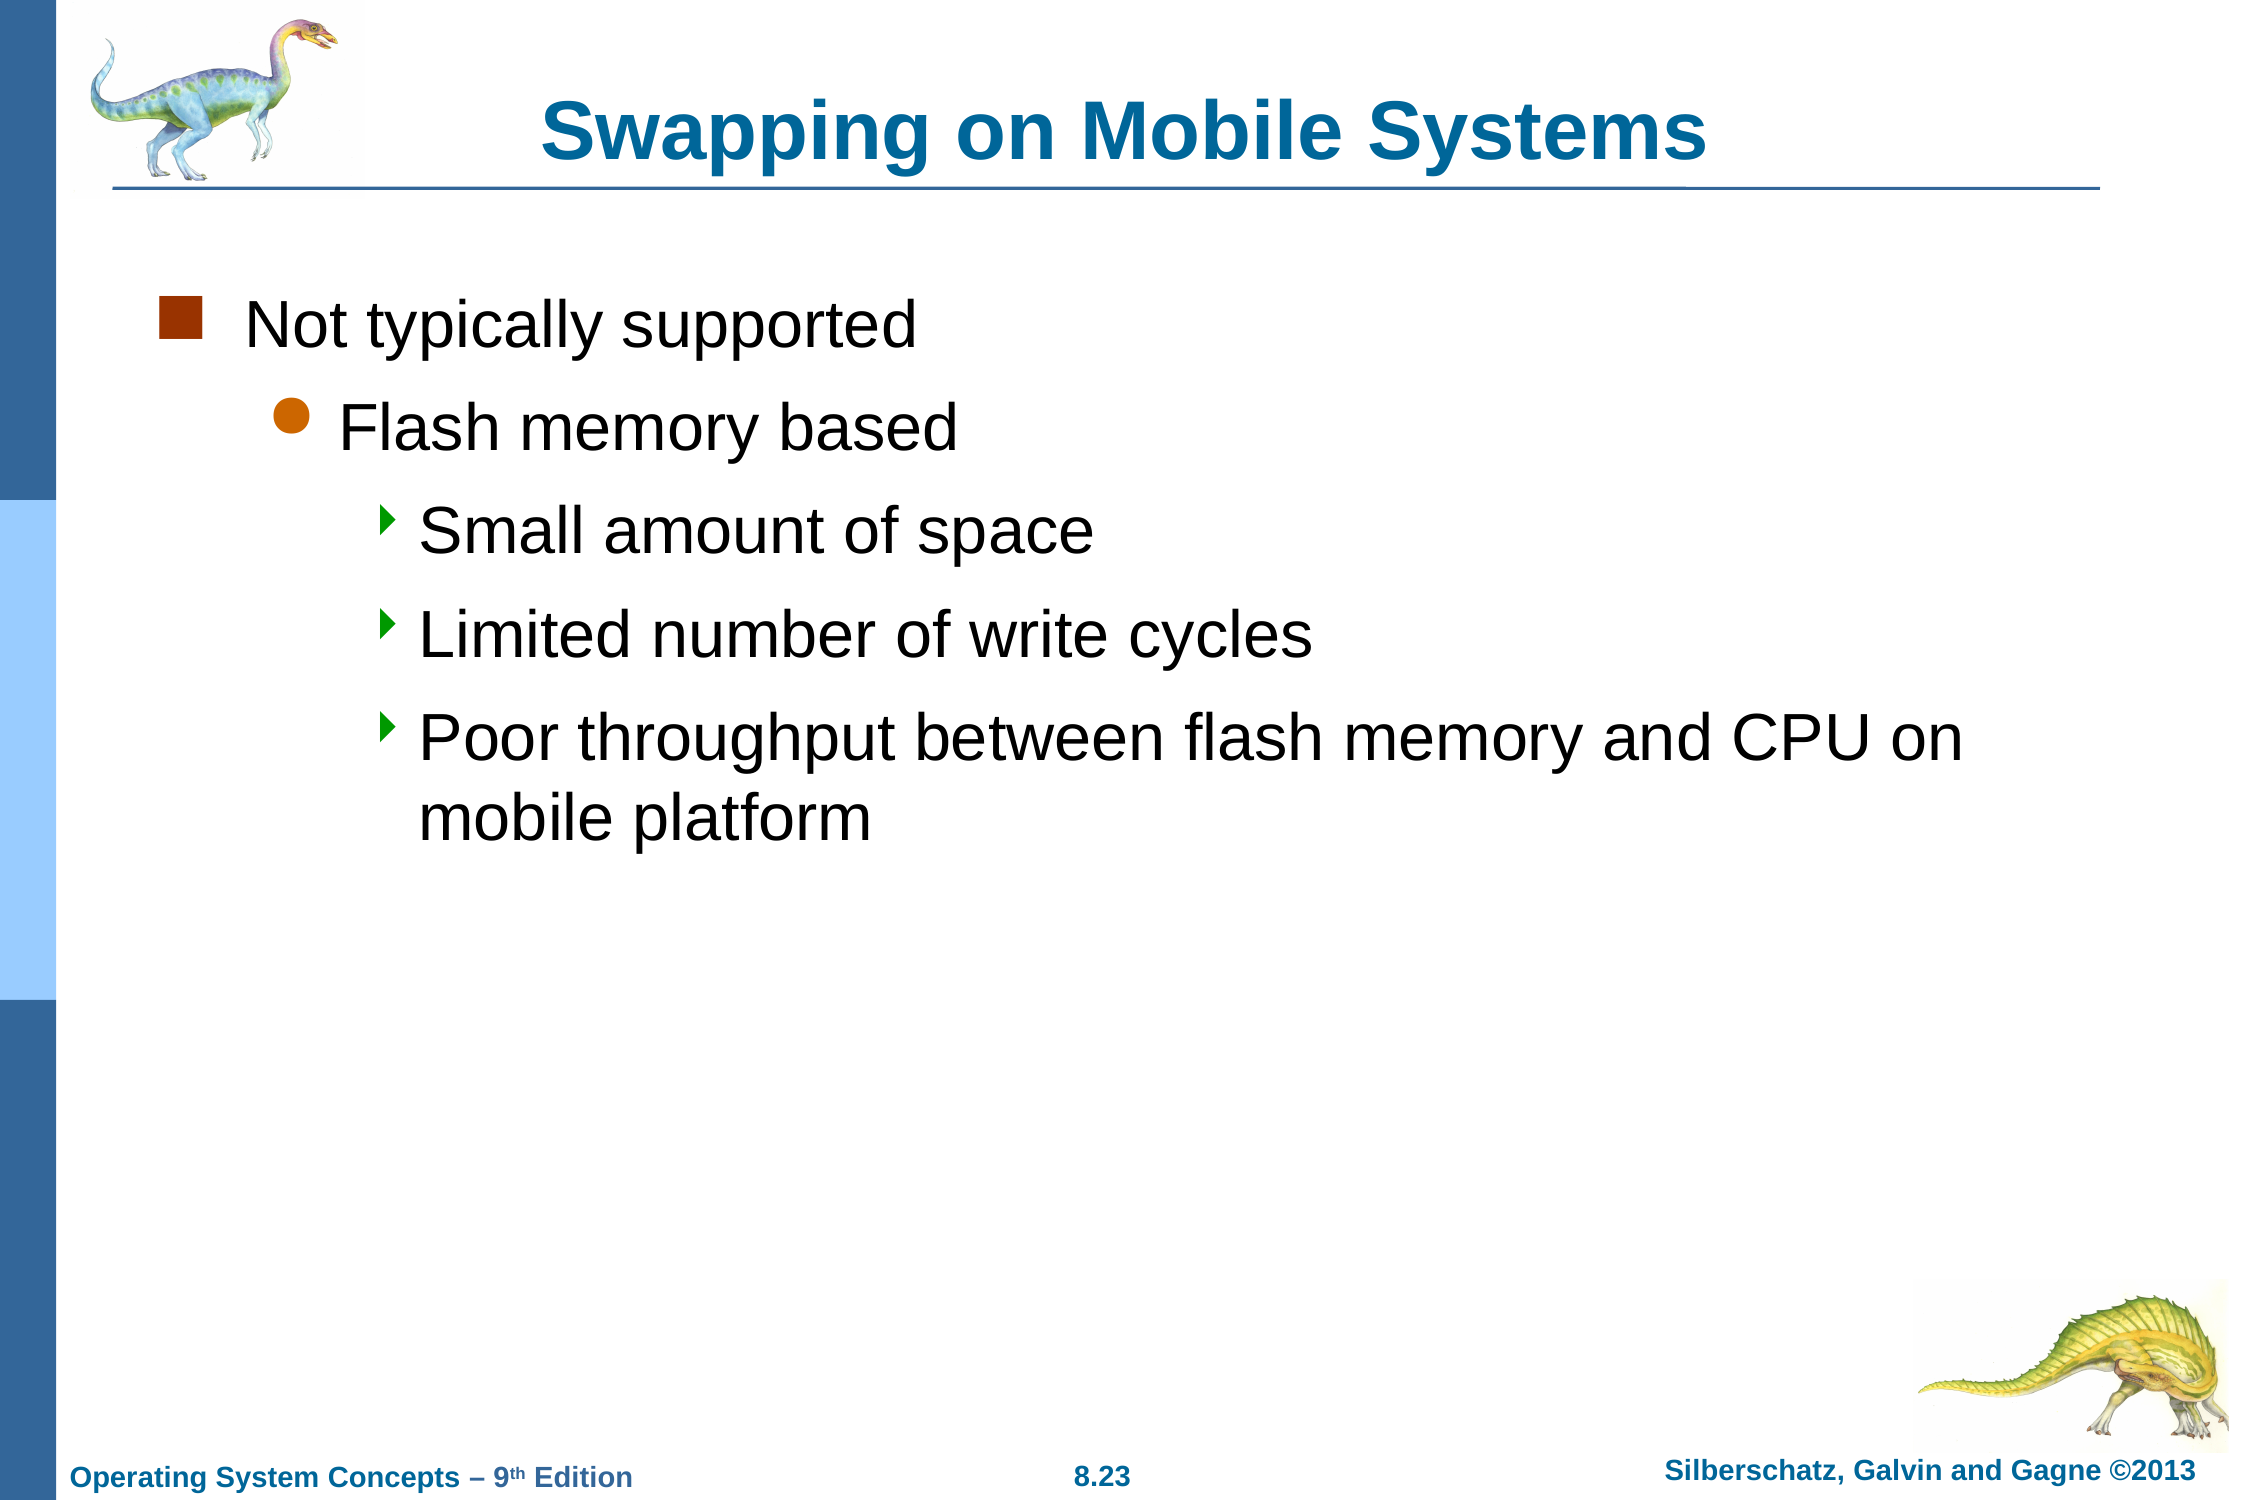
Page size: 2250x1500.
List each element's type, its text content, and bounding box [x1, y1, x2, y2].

title Swapping on Mobile Systems [112, 60, 2138, 187]
picture [70, 0, 365, 199]
picture [1913, 1279, 2229, 1453]
list Not typically supported Flash memory based Small amount of space Limited number of write cycles Poor throughput between flash memory and CPU on mobile platform [142, 269, 2168, 1261]
